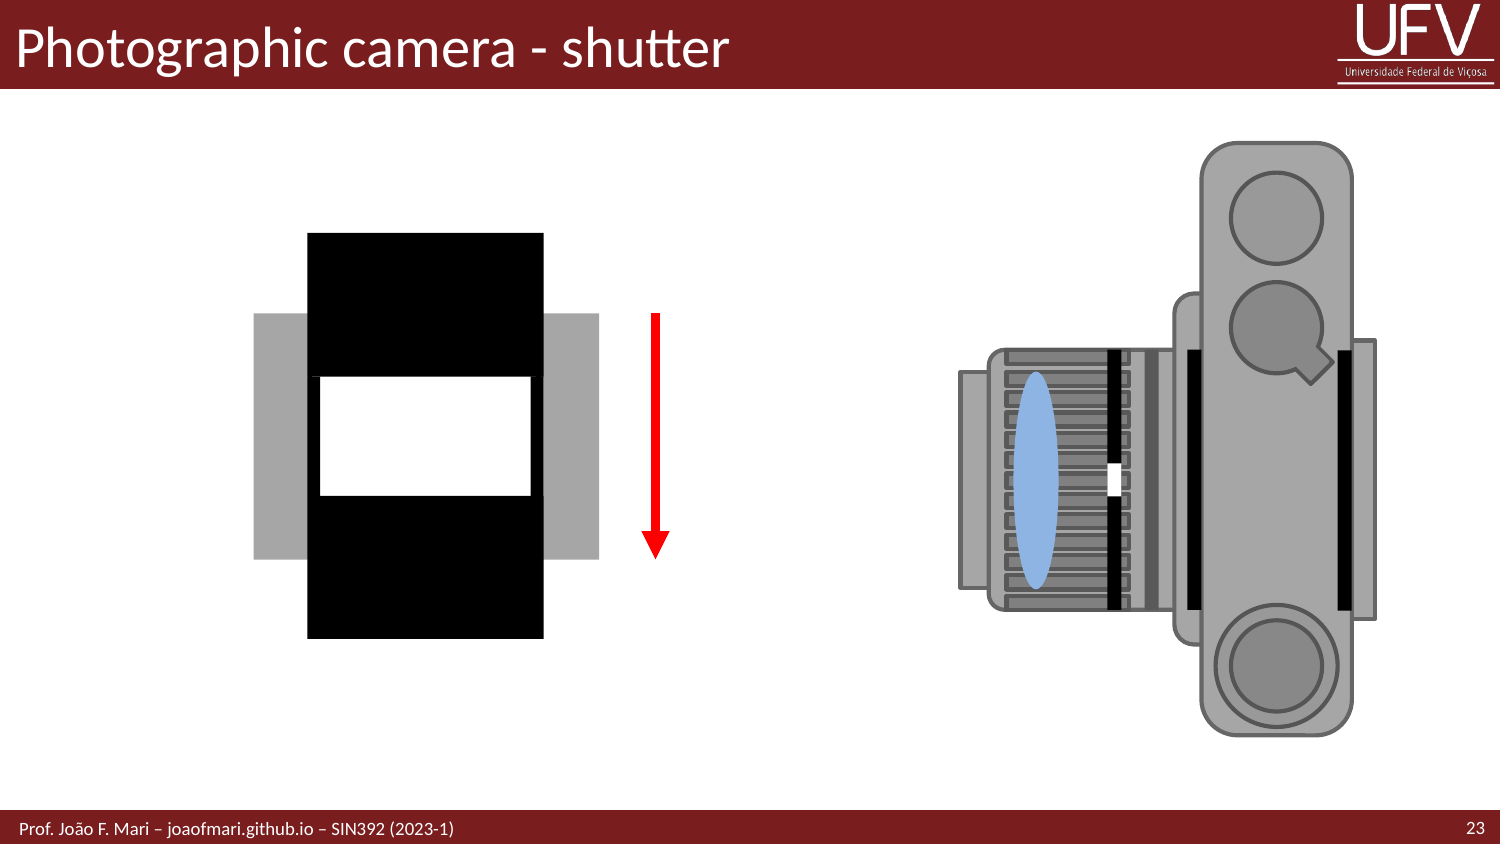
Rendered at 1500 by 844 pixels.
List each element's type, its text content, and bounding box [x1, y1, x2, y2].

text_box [960, 142, 1375, 736]
title Photographic camera - shutter [0, 0, 1500, 88]
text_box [253, 232, 600, 640]
footer Prof. João F. Mari – joaofmari.github.io – SIN392 (2023-1) [0, 812, 1034, 844]
slide_number 23 [1328, 811, 1500, 844]
list [0, 88, 1500, 812]
